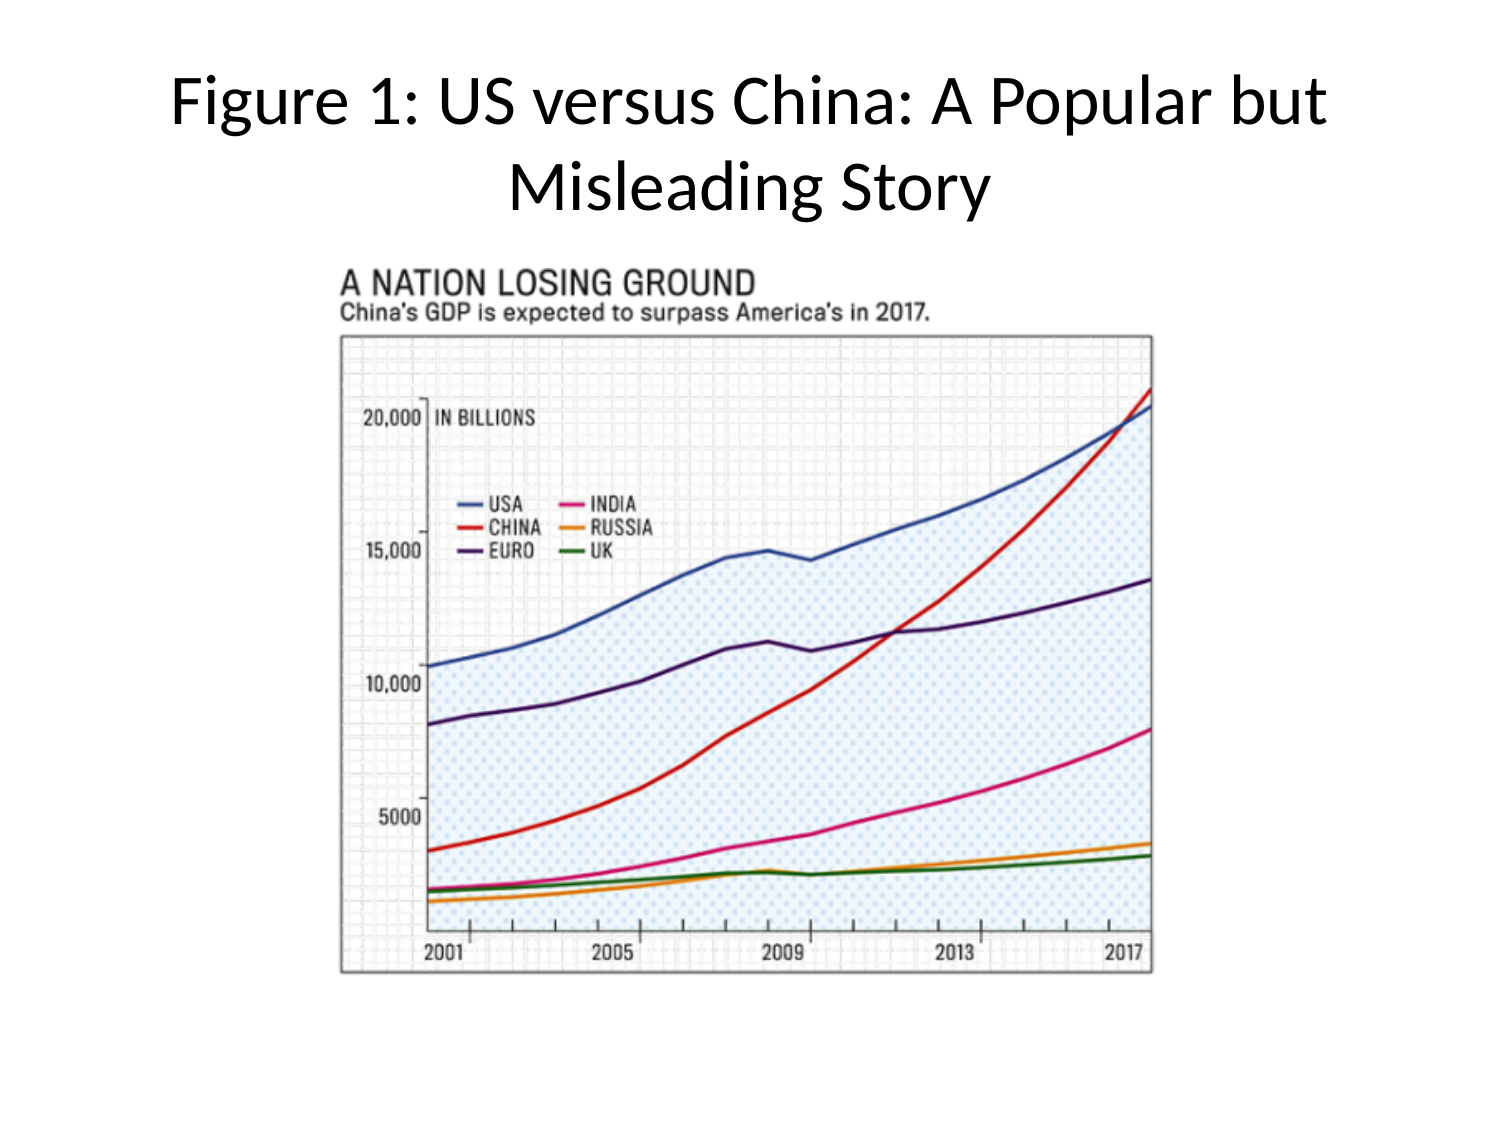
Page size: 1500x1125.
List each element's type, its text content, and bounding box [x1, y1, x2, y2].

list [74, 262, 1426, 1006]
title Figure 1: US versus China: A Popular but Misleading Story [75, 45, 1425, 233]
